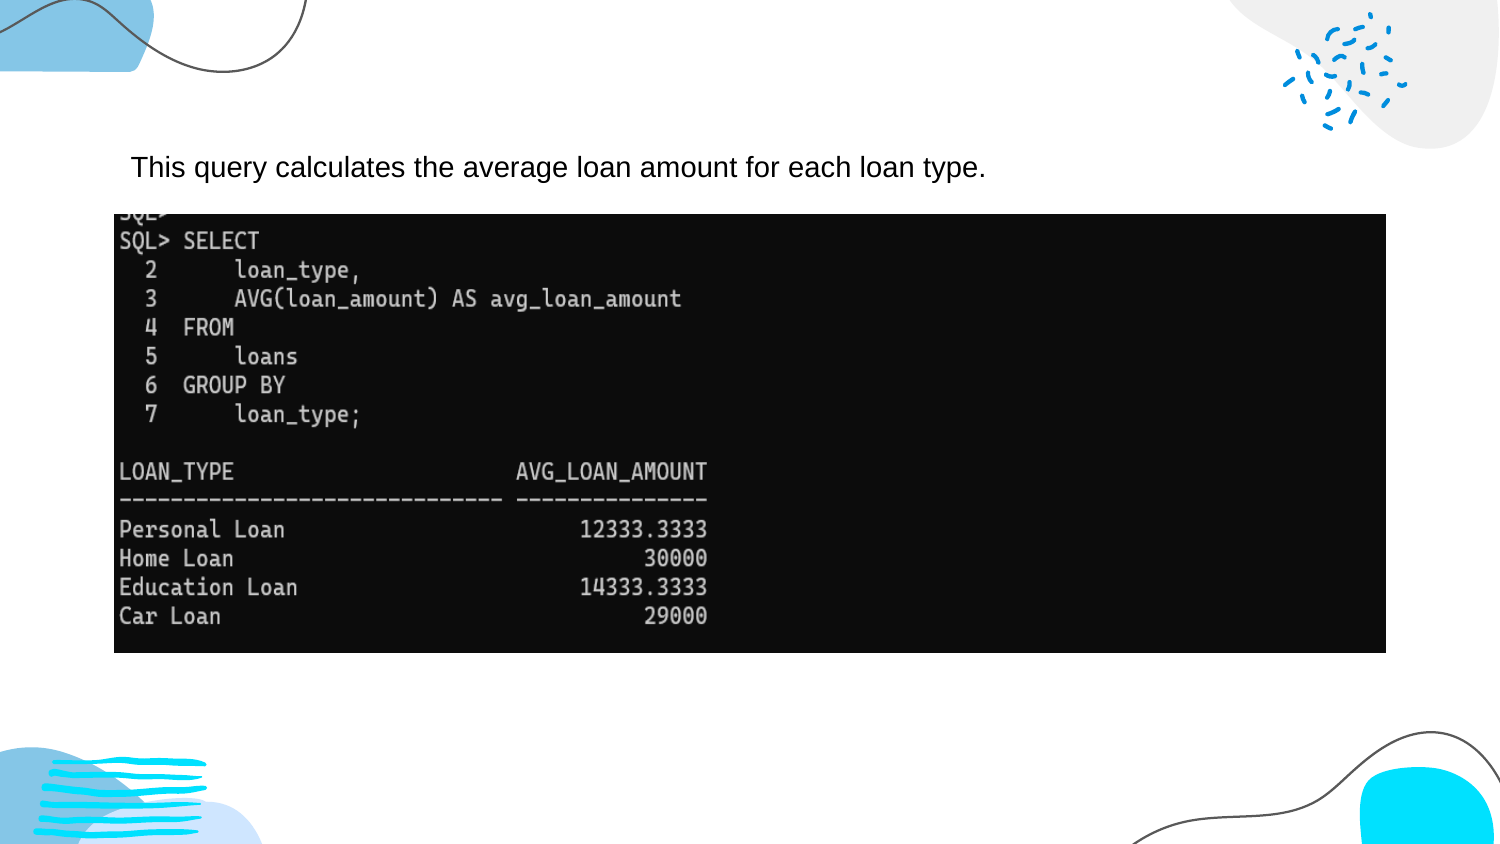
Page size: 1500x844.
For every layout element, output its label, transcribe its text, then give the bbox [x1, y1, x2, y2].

text_box This query calculates the average loan amount for each loan type. [115, 140, 1019, 191]
picture [114, 214, 1386, 653]
